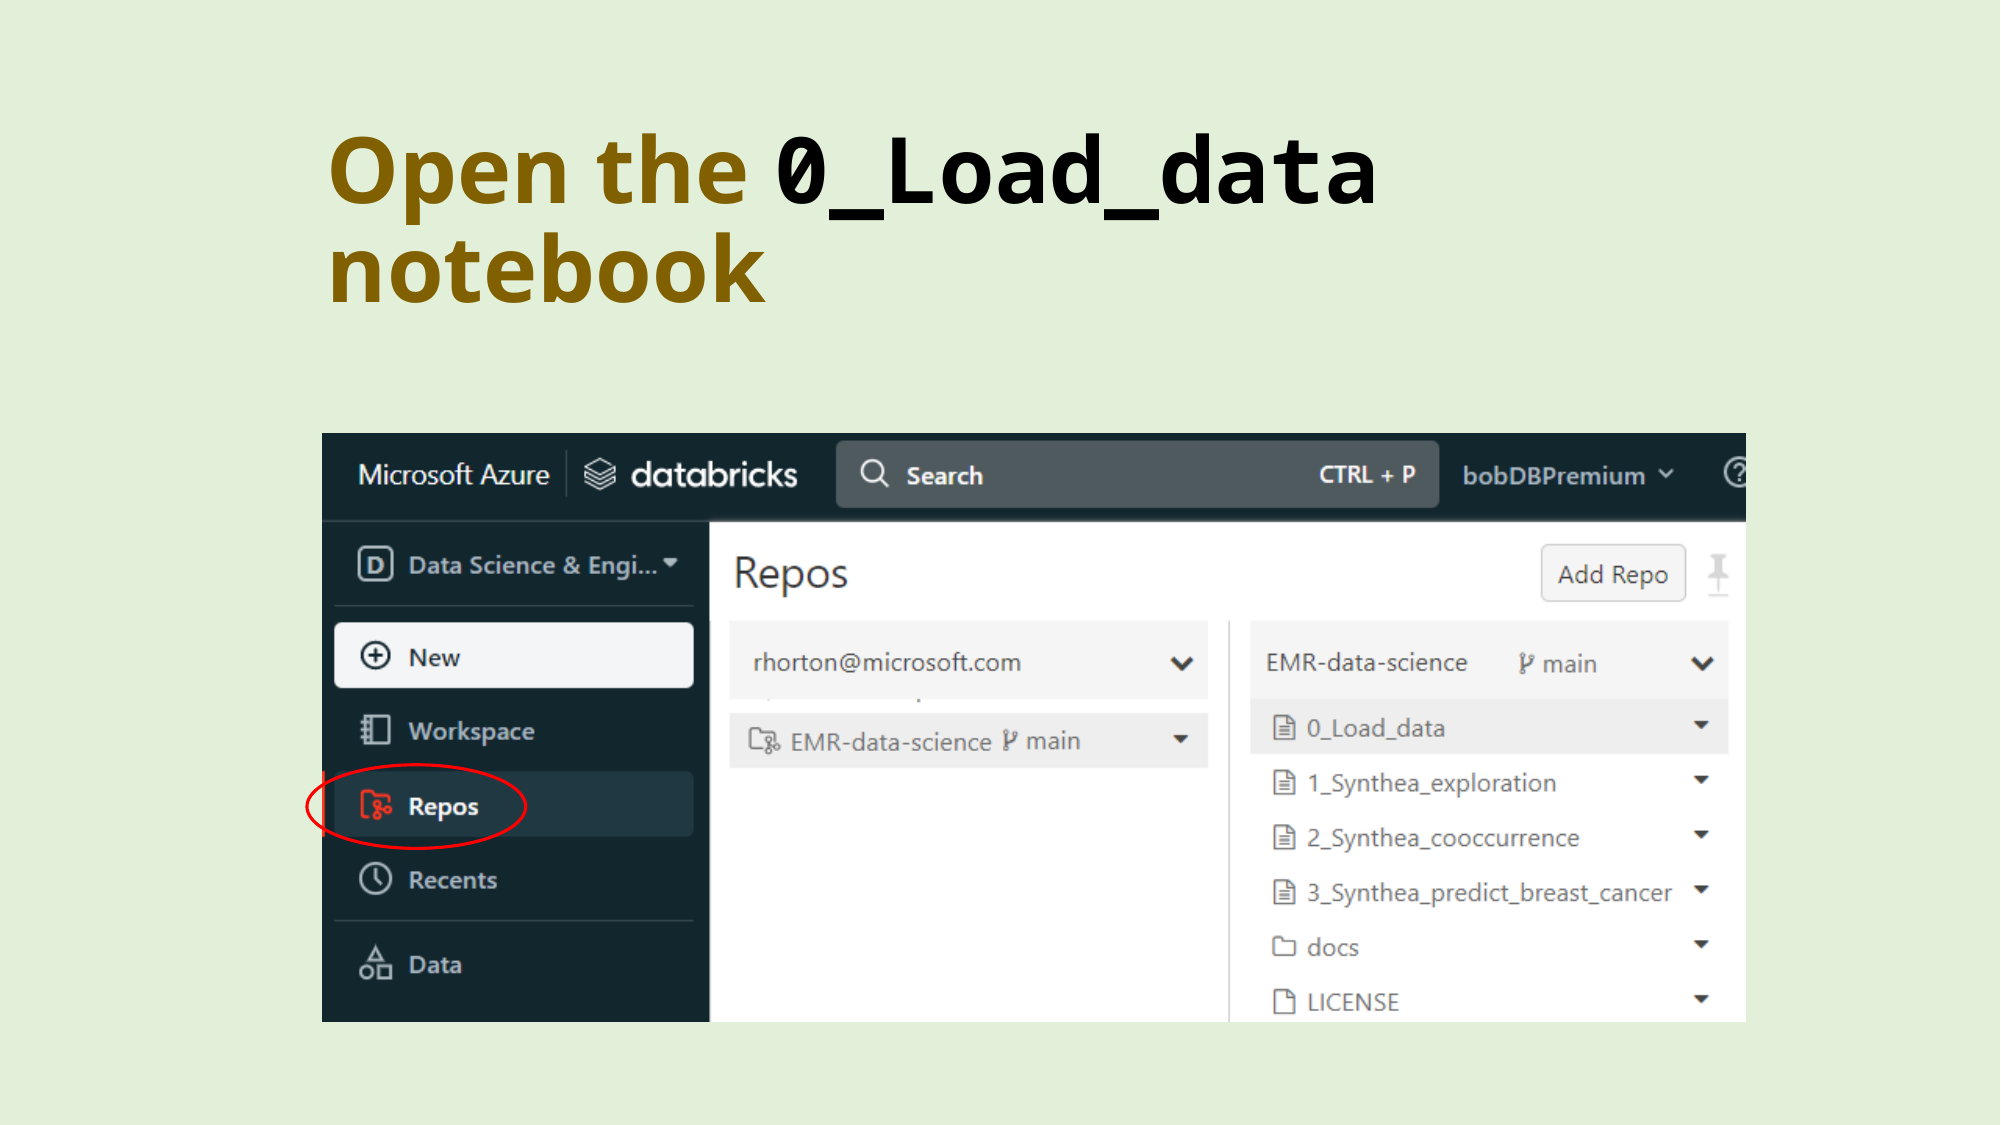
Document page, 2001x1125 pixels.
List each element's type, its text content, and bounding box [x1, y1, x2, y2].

text_box [305, 784, 322, 829]
picture [322, 433, 1746, 1022]
title Open the 0_Load_data notebook [311, 84, 1688, 363]
